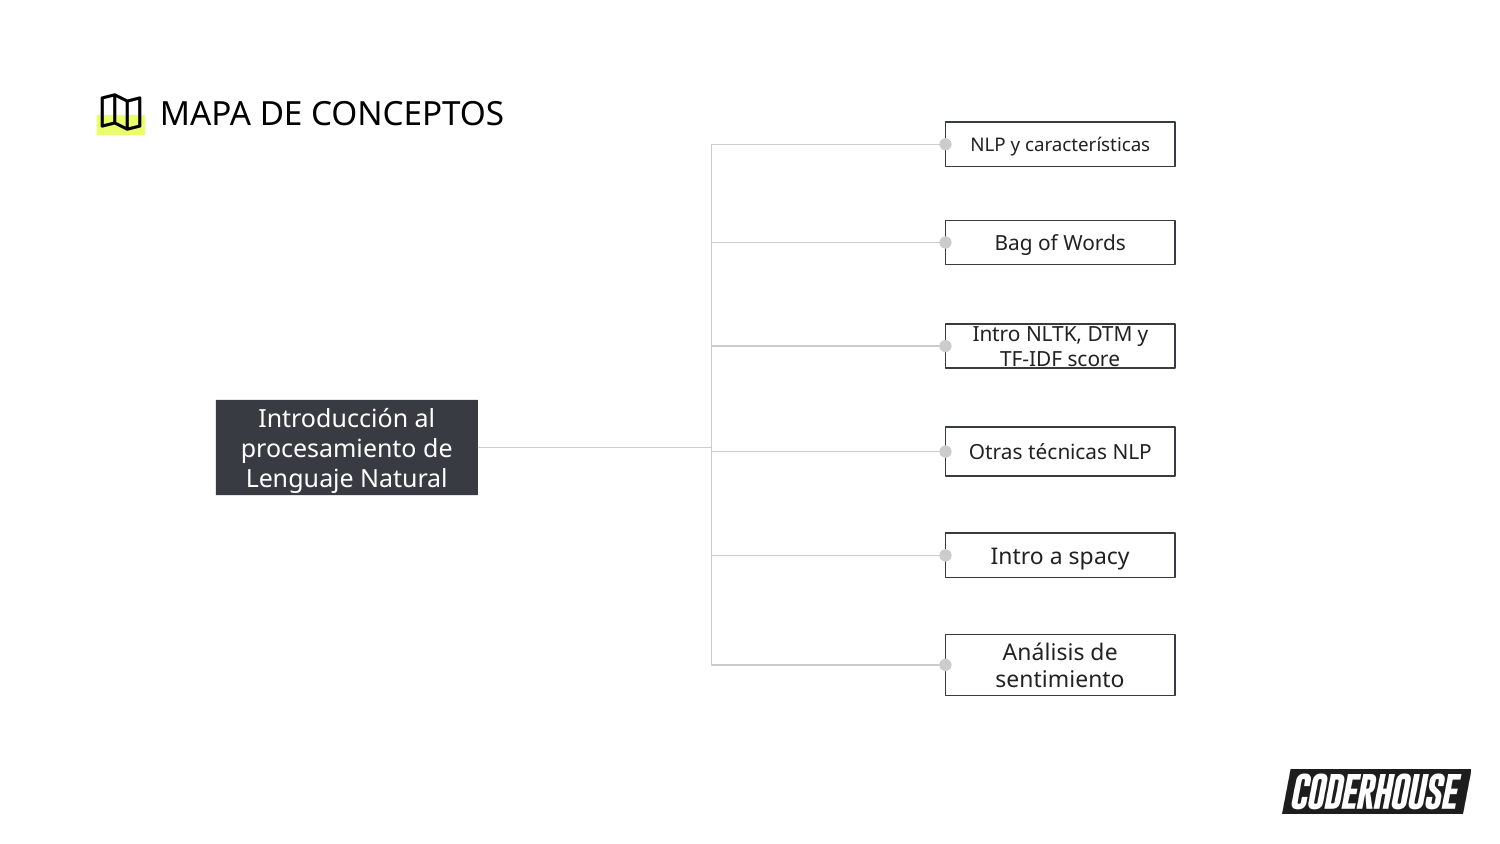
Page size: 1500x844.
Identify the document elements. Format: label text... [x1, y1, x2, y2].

text_box NLP y características [945, 122, 1175, 167]
text_box Intro a spacy [949, 533, 1175, 578]
text_box Bag of Words [949, 220, 1175, 265]
picture [95, 87, 146, 138]
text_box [477, 242, 946, 345]
text_box Intro NLTK, DTM y TF-IDF score [950, 323, 1175, 369]
text_box Análisis de sentimiento [945, 634, 1175, 696]
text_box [477, 144, 946, 242]
text_box MAPA DE CONCEPTOS [145, 76, 549, 147]
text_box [477, 447, 946, 666]
text_box Introducción al procesamiento de Lenguaje Natural [215, 399, 471, 496]
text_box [477, 345, 946, 445]
text_box Otras técnicas NLP [950, 426, 1175, 477]
picture [1281, 769, 1471, 814]
